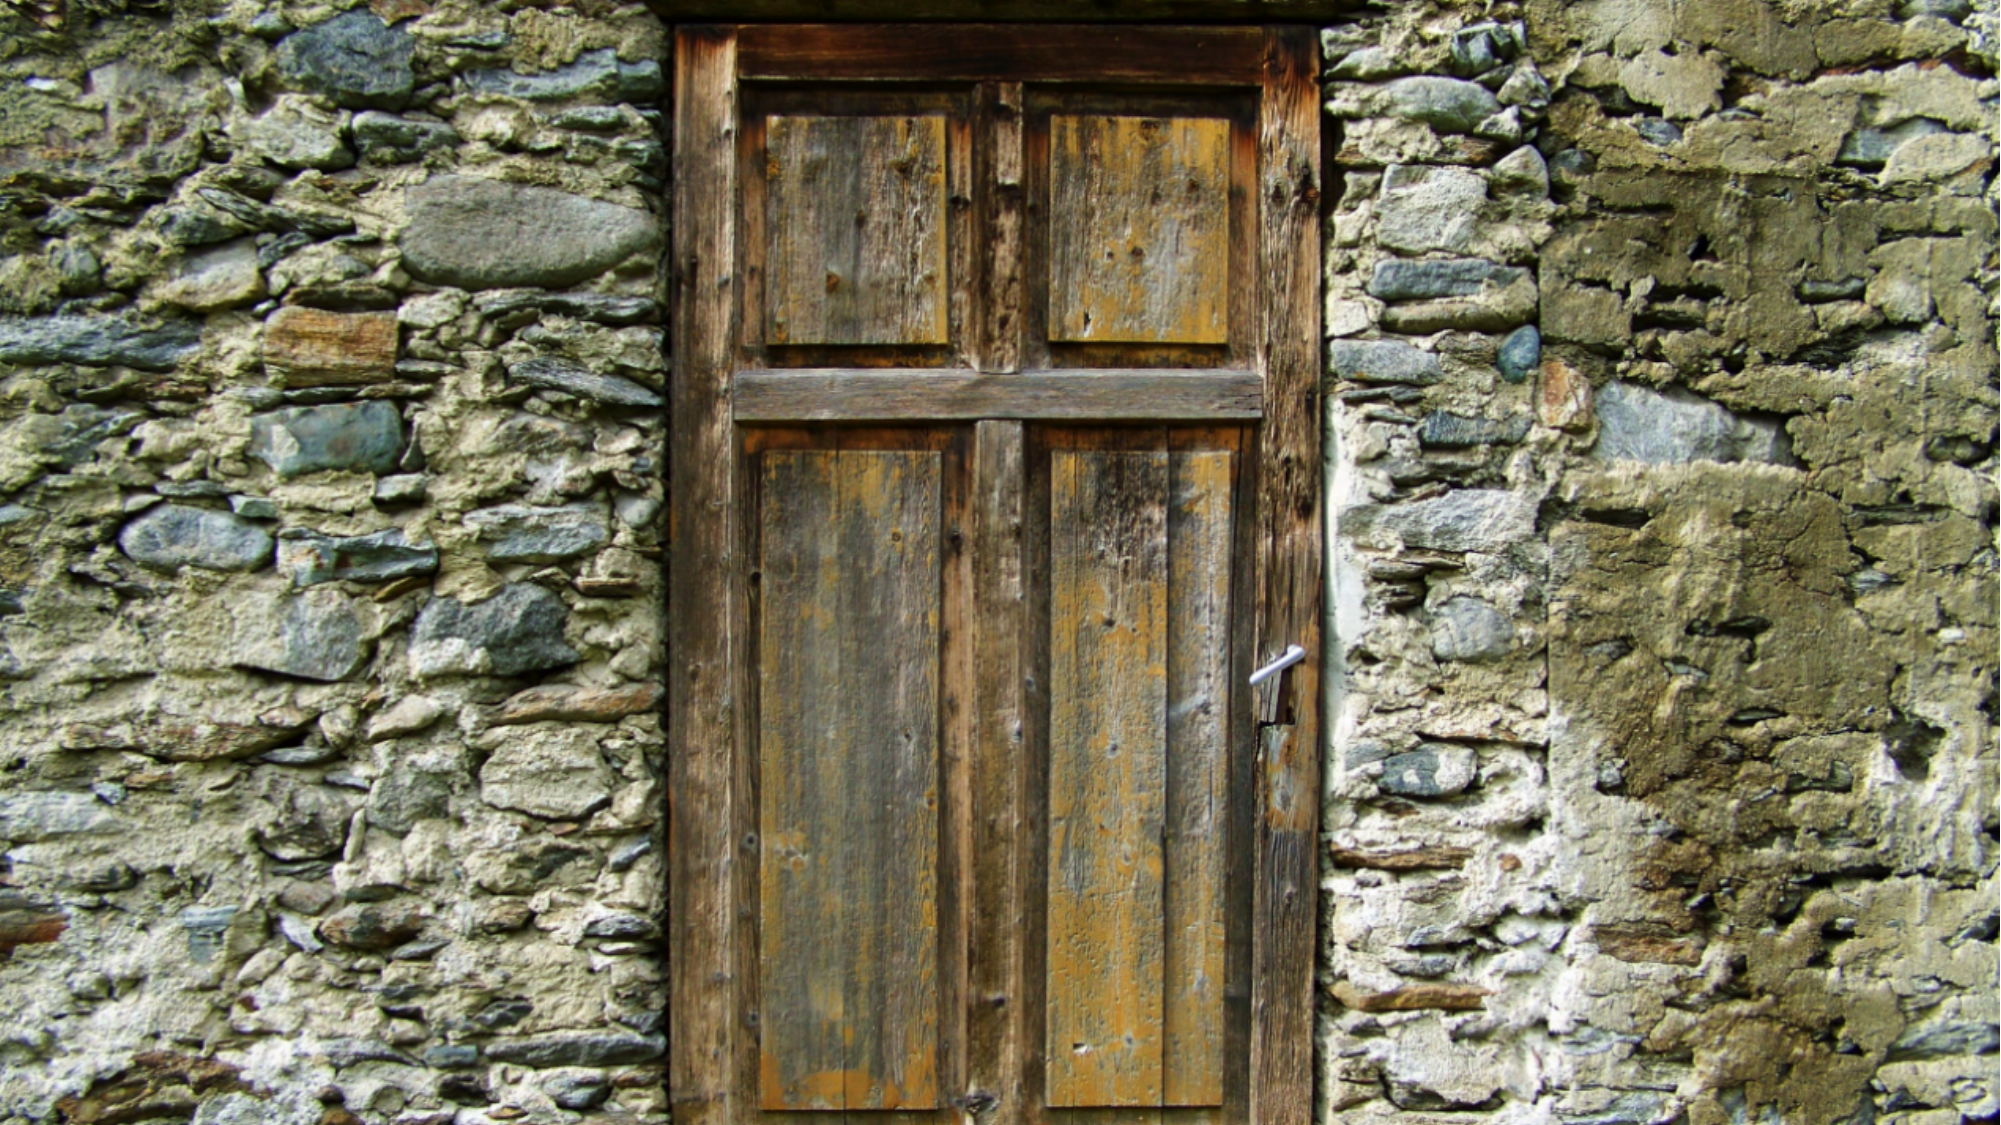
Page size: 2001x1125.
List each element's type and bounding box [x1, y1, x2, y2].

list [0, 0, 2000, 1125]
